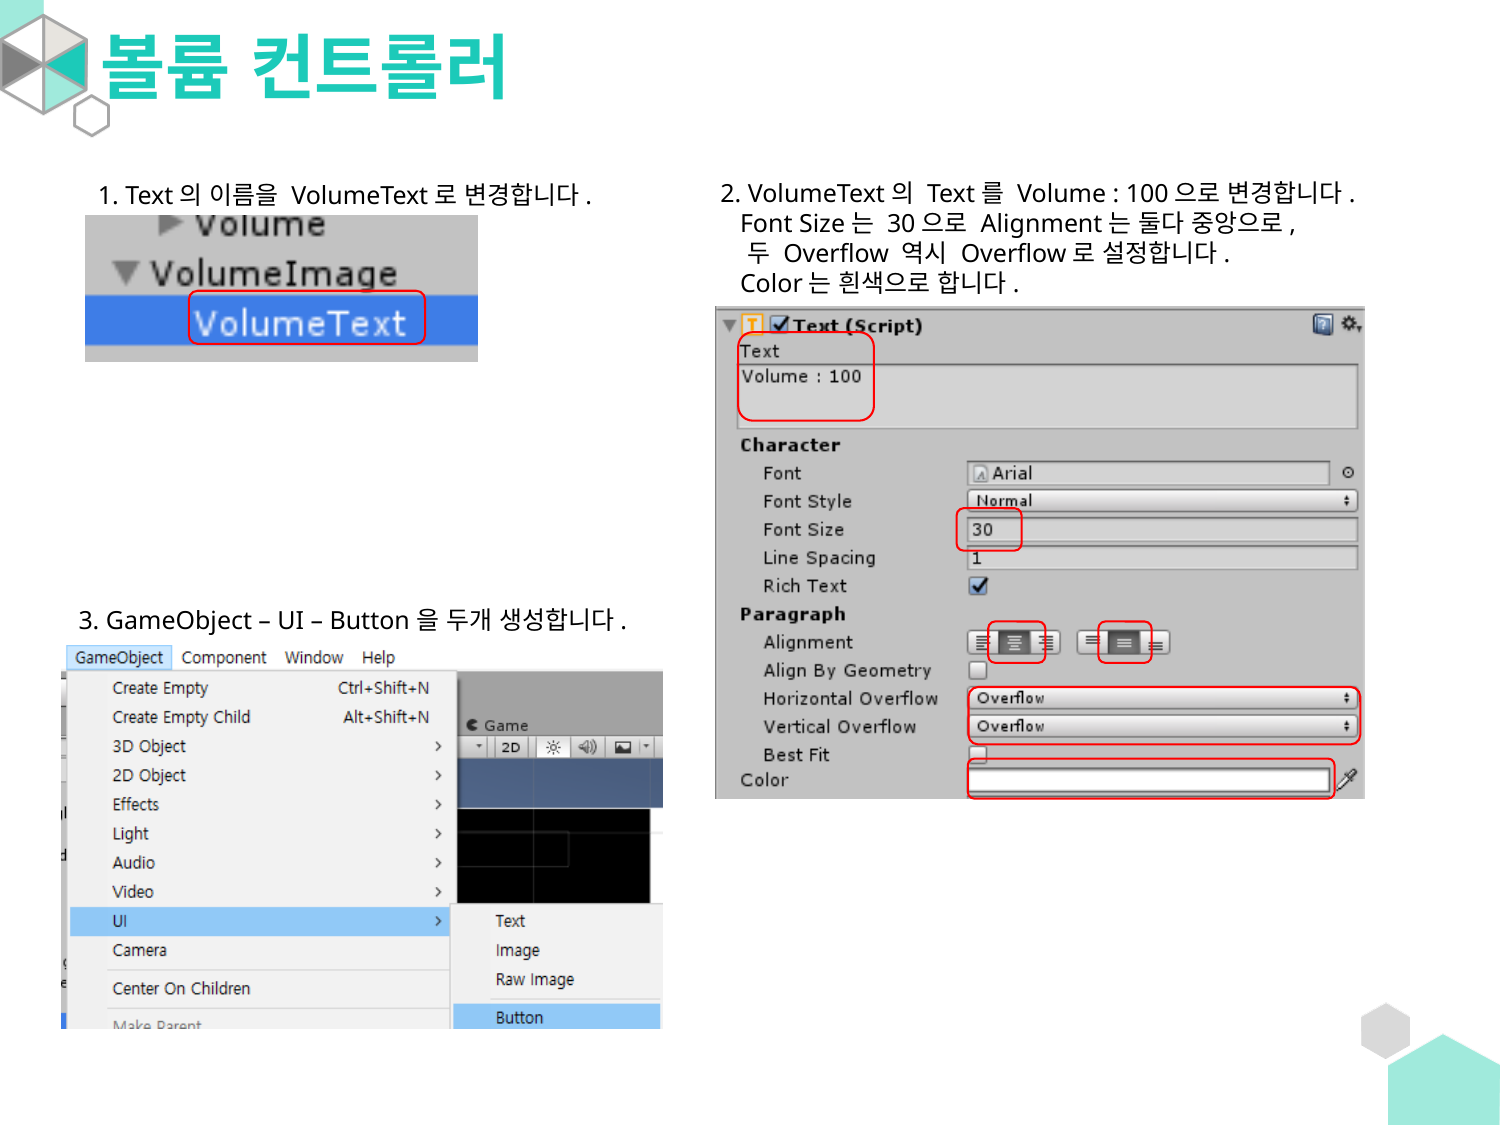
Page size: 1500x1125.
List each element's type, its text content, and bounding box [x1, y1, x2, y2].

text_box 1. Text의 이름을 VolumeText로 변경합니다. [83, 172, 607, 218]
picture [0, 0, 1500, 1125]
text_box 2. VolumeText의 Text를 Volume : 100으로 변경합니다. Font Size는 30으로 Alignment는 둘다 중앙으로, 두 Overflow 역시 Overflow로 설정합니다. Color는 흰색으로 합니다. [705, 170, 1371, 305]
text_box 볼륨 컨트롤러 [85, 0, 1233, 132]
text_box 3. GameObject – UI – Button을 두개 생성합니다. [63, 596, 643, 642]
